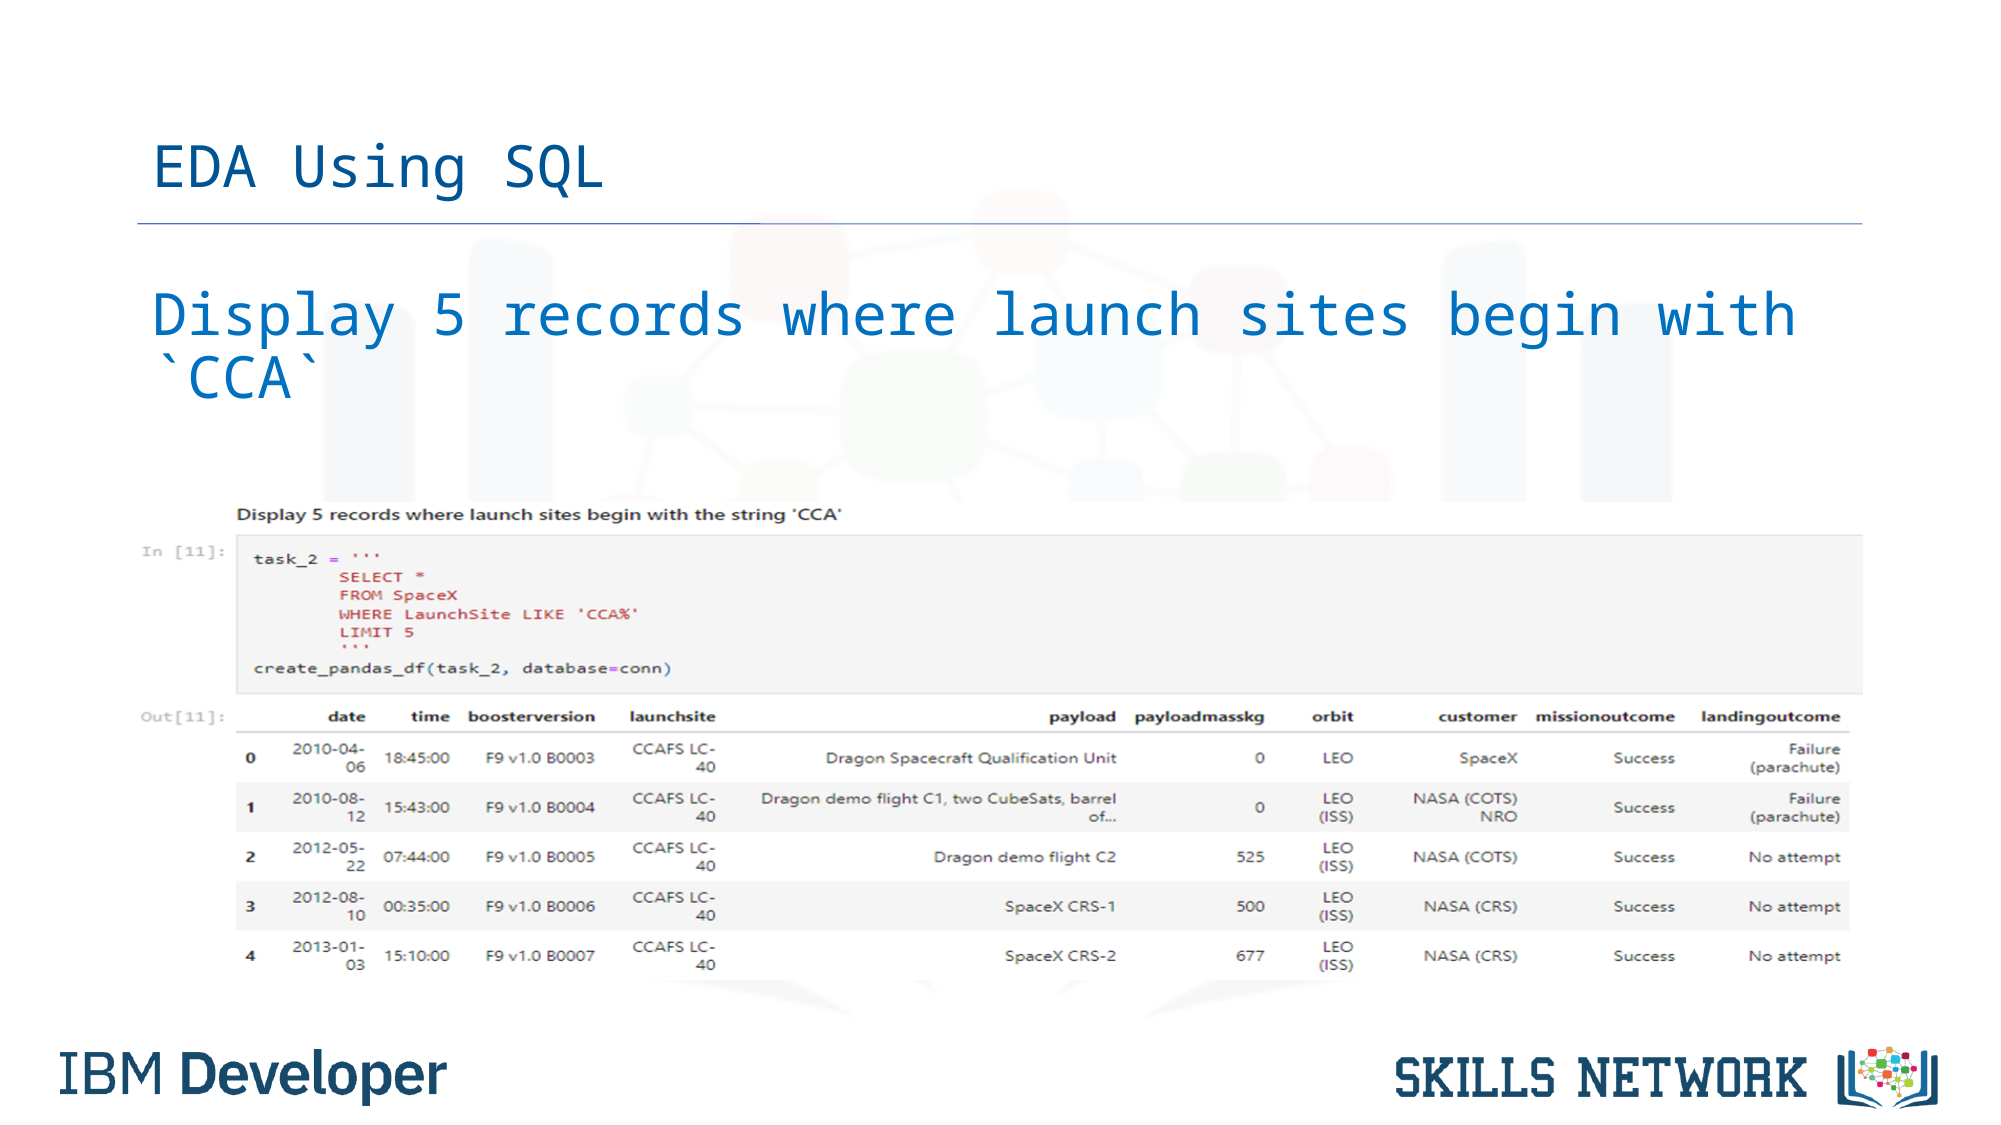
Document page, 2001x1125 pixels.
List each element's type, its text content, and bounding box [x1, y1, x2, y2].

picture [1390, 1045, 1945, 1111]
picture [55, 1045, 459, 1108]
picture [137, 502, 1863, 980]
title EDA Using SQL [137, 59, 1863, 277]
list Display 5 records where launch sites begin with `CCA` [137, 277, 1863, 495]
